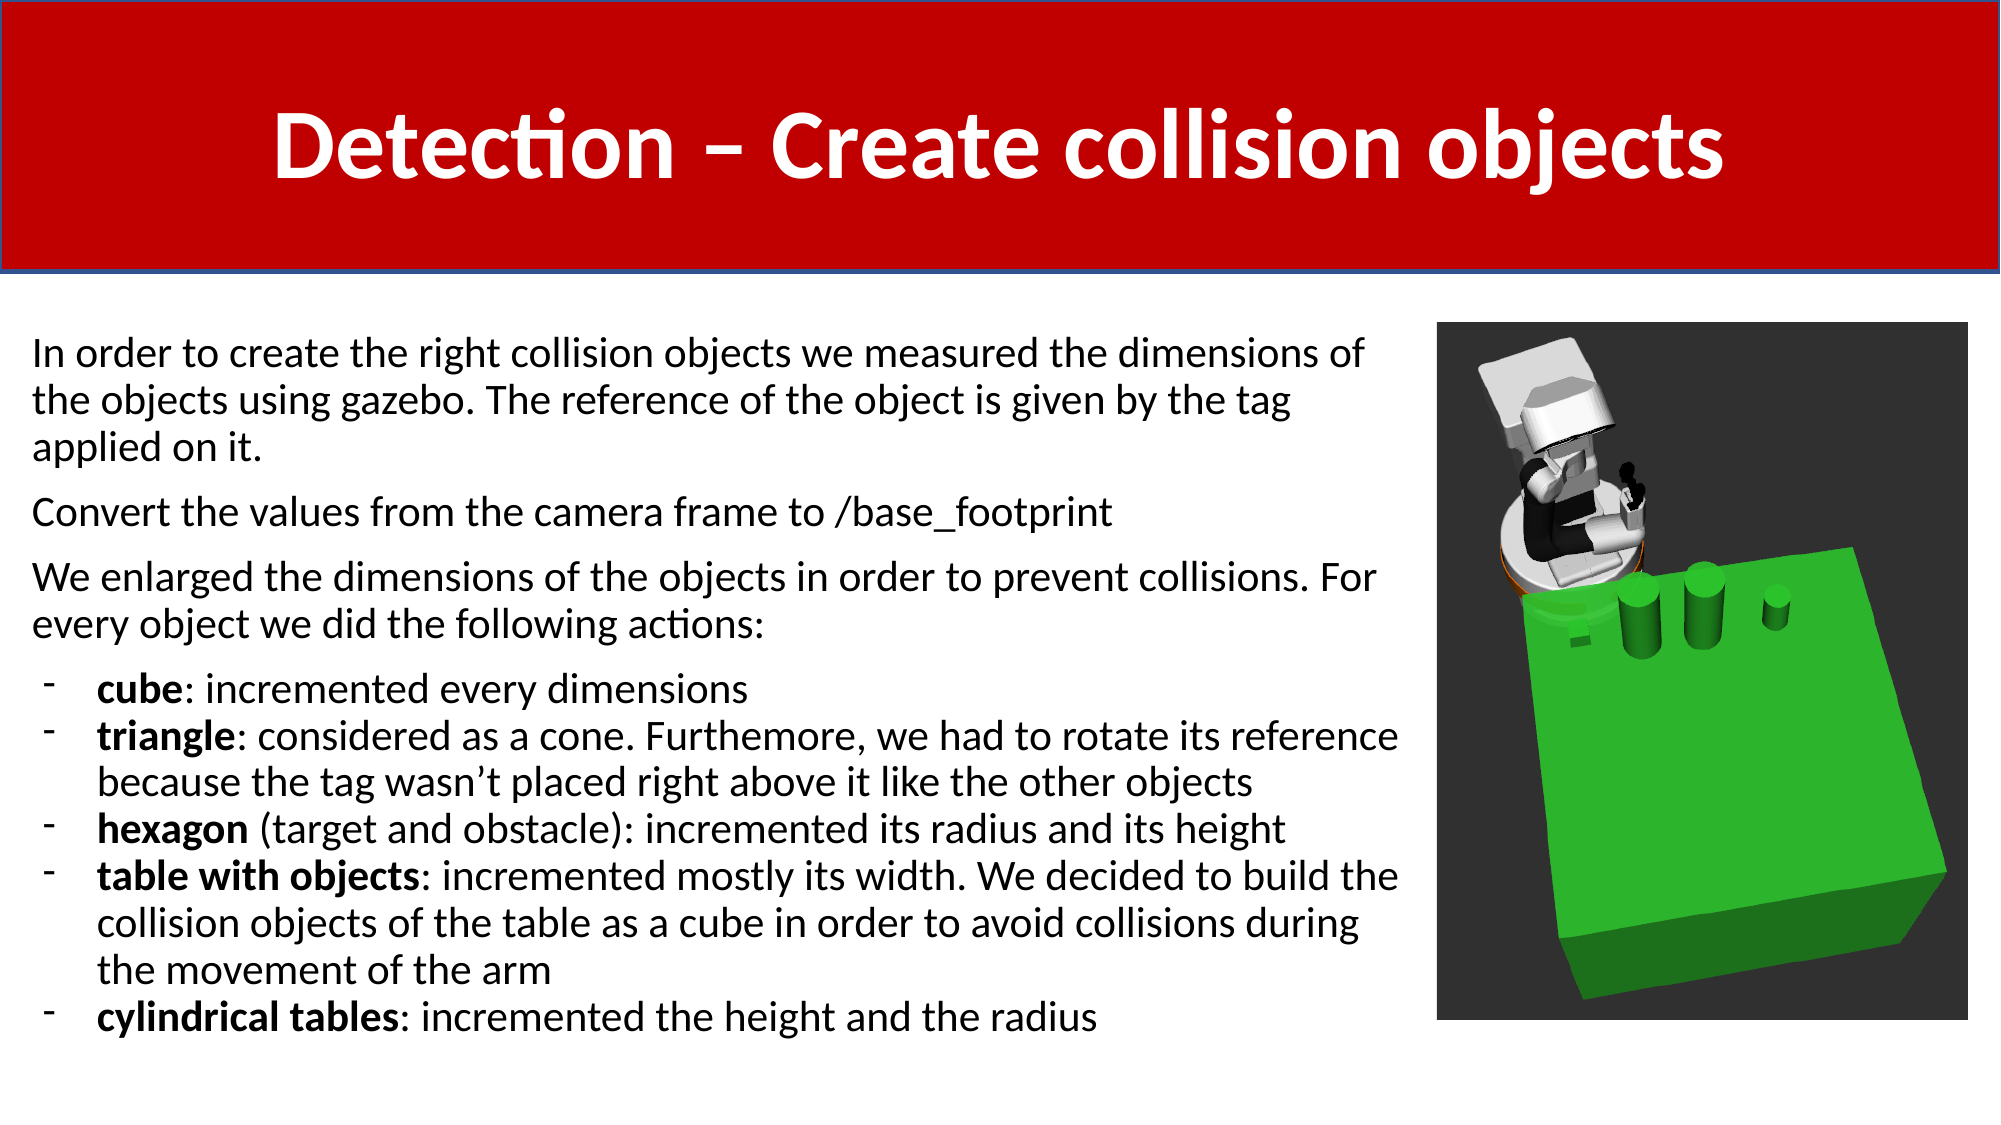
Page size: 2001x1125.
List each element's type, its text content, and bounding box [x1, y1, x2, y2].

text_box In order to create the right collision objects we measured the dimensions of the objects using gazebo. The reference of the object is given by the tag applied on it. Convert the values from the camera frame to /base_footprint We enlarged the dimensions of the objects in order to prevent collisions. For every object we did the following actions: cube: incremented every dimensions triangle: considered as a cone. Furthemore, we had to rotate its reference because the tag wasn’t placed right above it like the other objects hexagon (target and obstacle): incremented its radius and its height table with objects: incremented mostly its width. We decided to build the collision objects of the table as a cube in order to avoid collisions during the movement of the arm cylindrical tables: incremented the height and the radius [16, 322, 1422, 1097]
text_box Detection – Create collision objects [249, 39, 1750, 208]
text_box [0, 0, 2000, 272]
picture [1436, 322, 1969, 1020]
